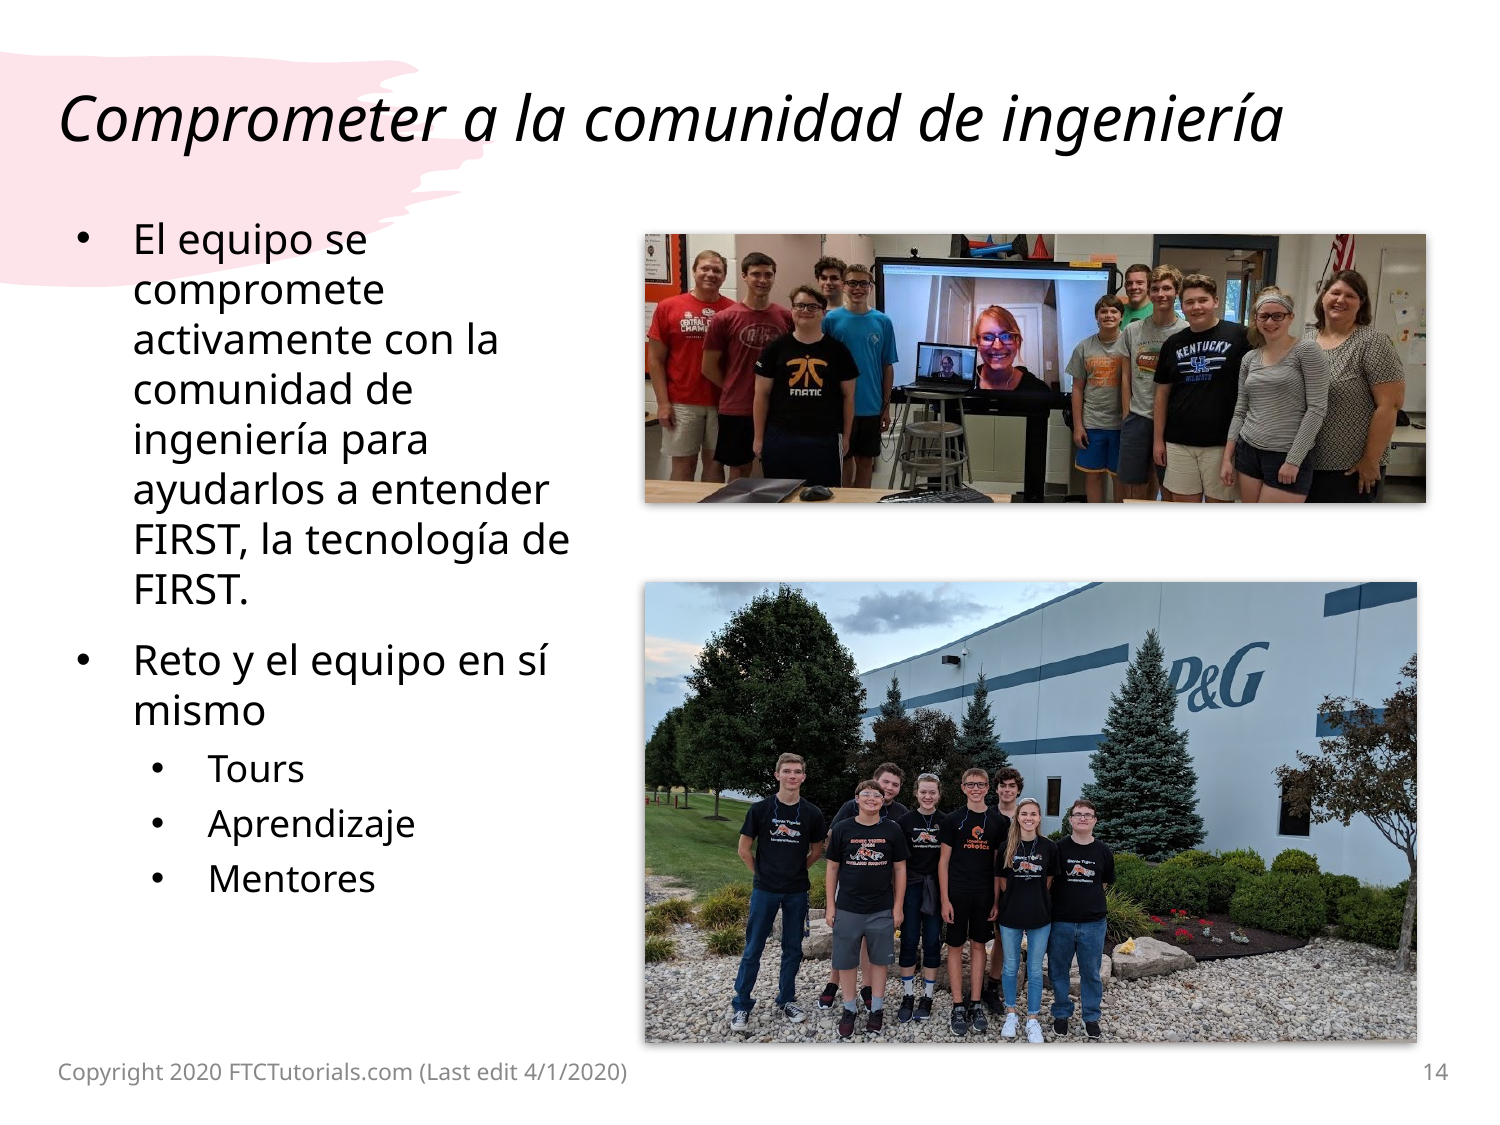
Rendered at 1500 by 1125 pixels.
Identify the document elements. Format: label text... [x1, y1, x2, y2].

slide_number 14 [1378, 1042, 1464, 1103]
list El equipo se compromete activamente con la comunidad de ingeniería para ayudarlos a entender FIRST, la tecnología de FIRST. Reto y el equipo en sí mismo Tours Aprendizaje Mentores [42, 204, 632, 1030]
title Comprometer a la comunidad de ingeniería [42, 59, 1464, 182]
picture [645, 234, 1426, 503]
picture [644, 582, 1417, 1044]
footer Copyright 2020 FTCTutorials.com (Last edit 4/1/2020) [42, 1042, 718, 1103]
